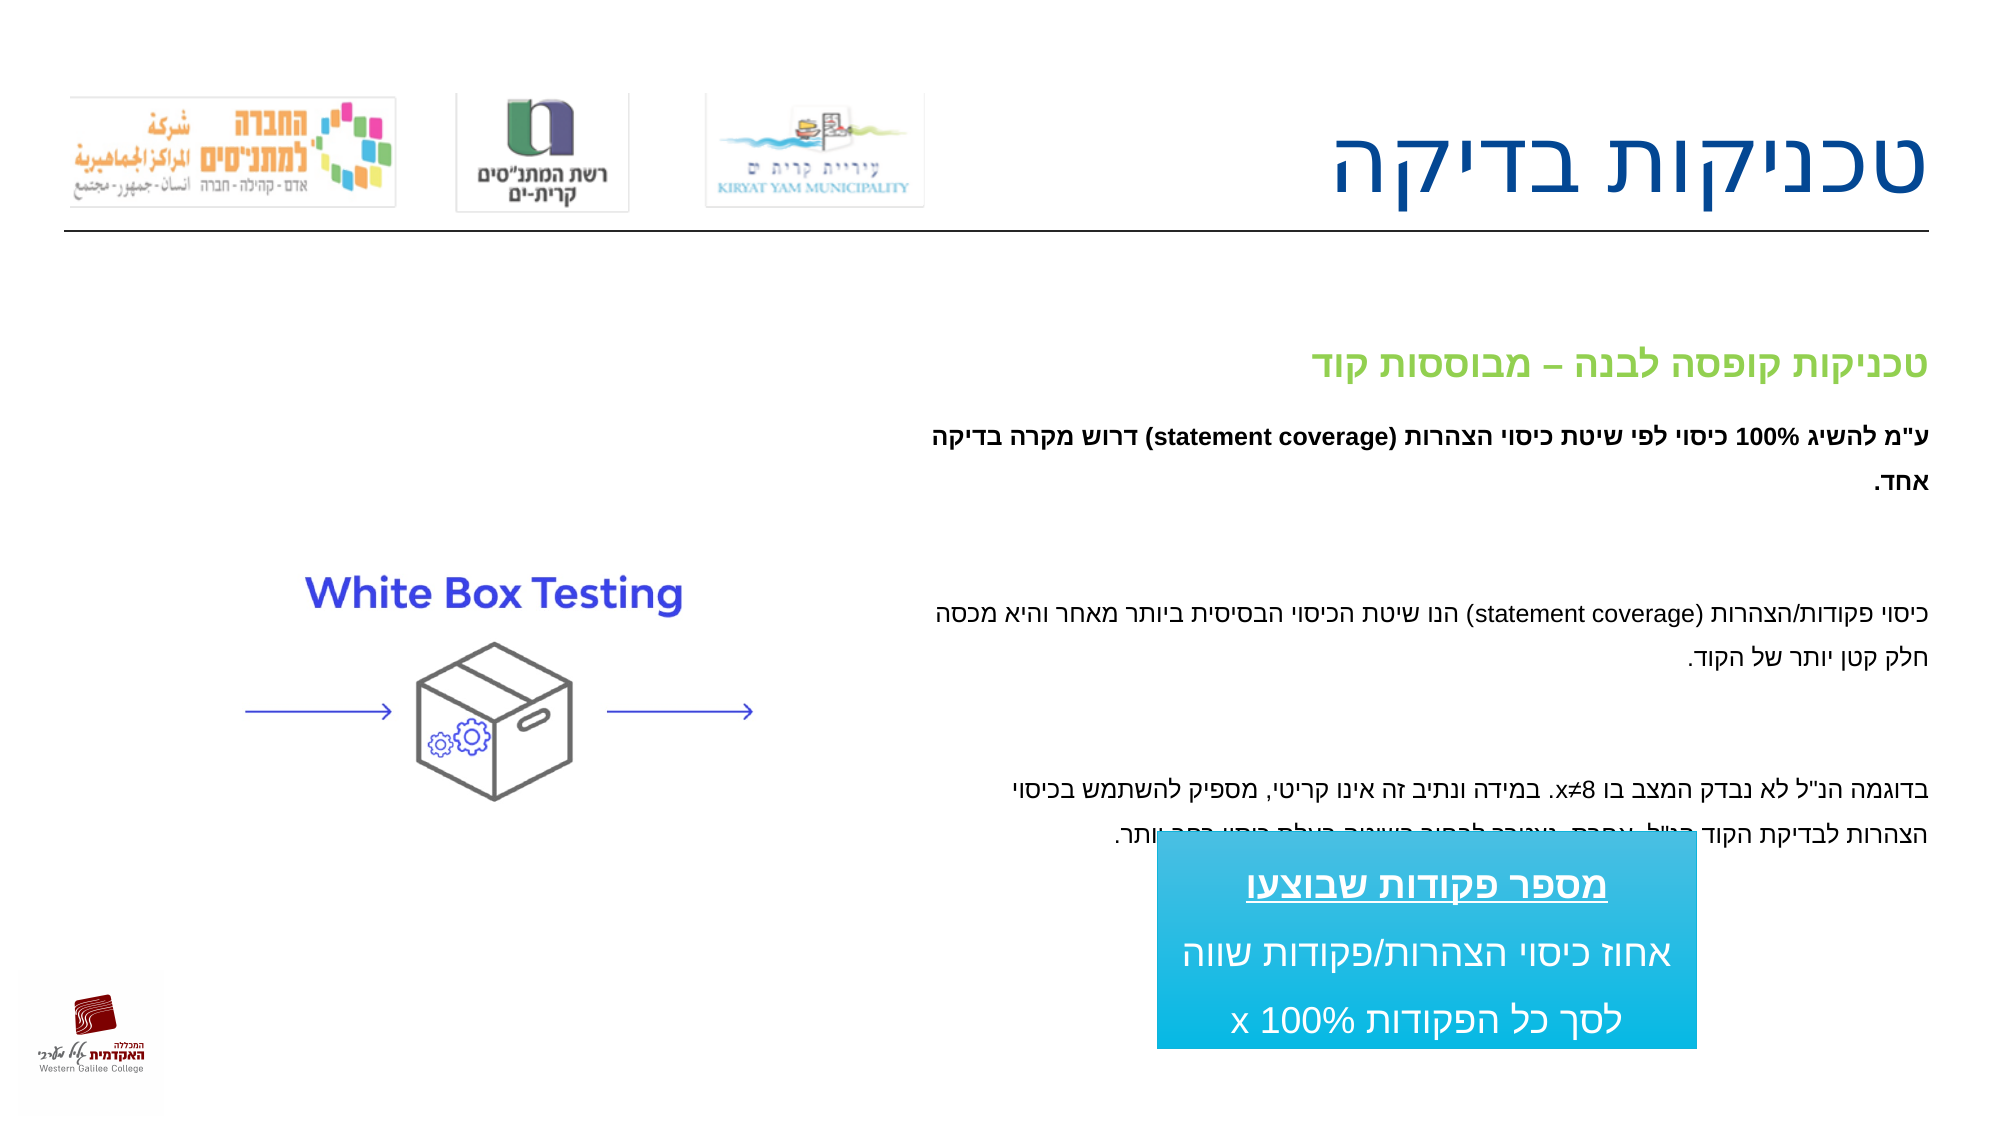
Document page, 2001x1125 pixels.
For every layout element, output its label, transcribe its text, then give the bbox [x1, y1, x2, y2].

picture [70, 93, 925, 213]
text_box מספר פקודות שבוצעו אחוז כיסוי הצהרות/פקודות שווה לסך כל הפקודות x 100% [1157, 831, 1697, 1049]
picture [195, 523, 799, 830]
picture [18, 970, 164, 1116]
text_box טכניקות קופסה לבנה – מבוססות קוד ע"מ להשיג 100% כיסוי לפי שיטת כיסוי הצהרות (statement coverage) דרוש מקרה בדיקה אחד. כיסוי פקודות/הצהרות (statement coverage) הנו שיטת הכיסוי הבסיסית ביותר מאחר והיא מכסה חלק קטן יותר של הקוד. בדוגמה הנ"ל לא נבדק המצב בו x≠8. במידה ונתיב זה אינו קריטי, מספיק להשתמש בכיסוי הצהרות לבדיקת הקוד הנ"ל. אחרת, נצטרך לבחור בשיטה בעלת כיסוי רחב יותר. [924, 309, 1930, 1043]
title טכניקות בדיקה [64, 55, 1930, 221]
